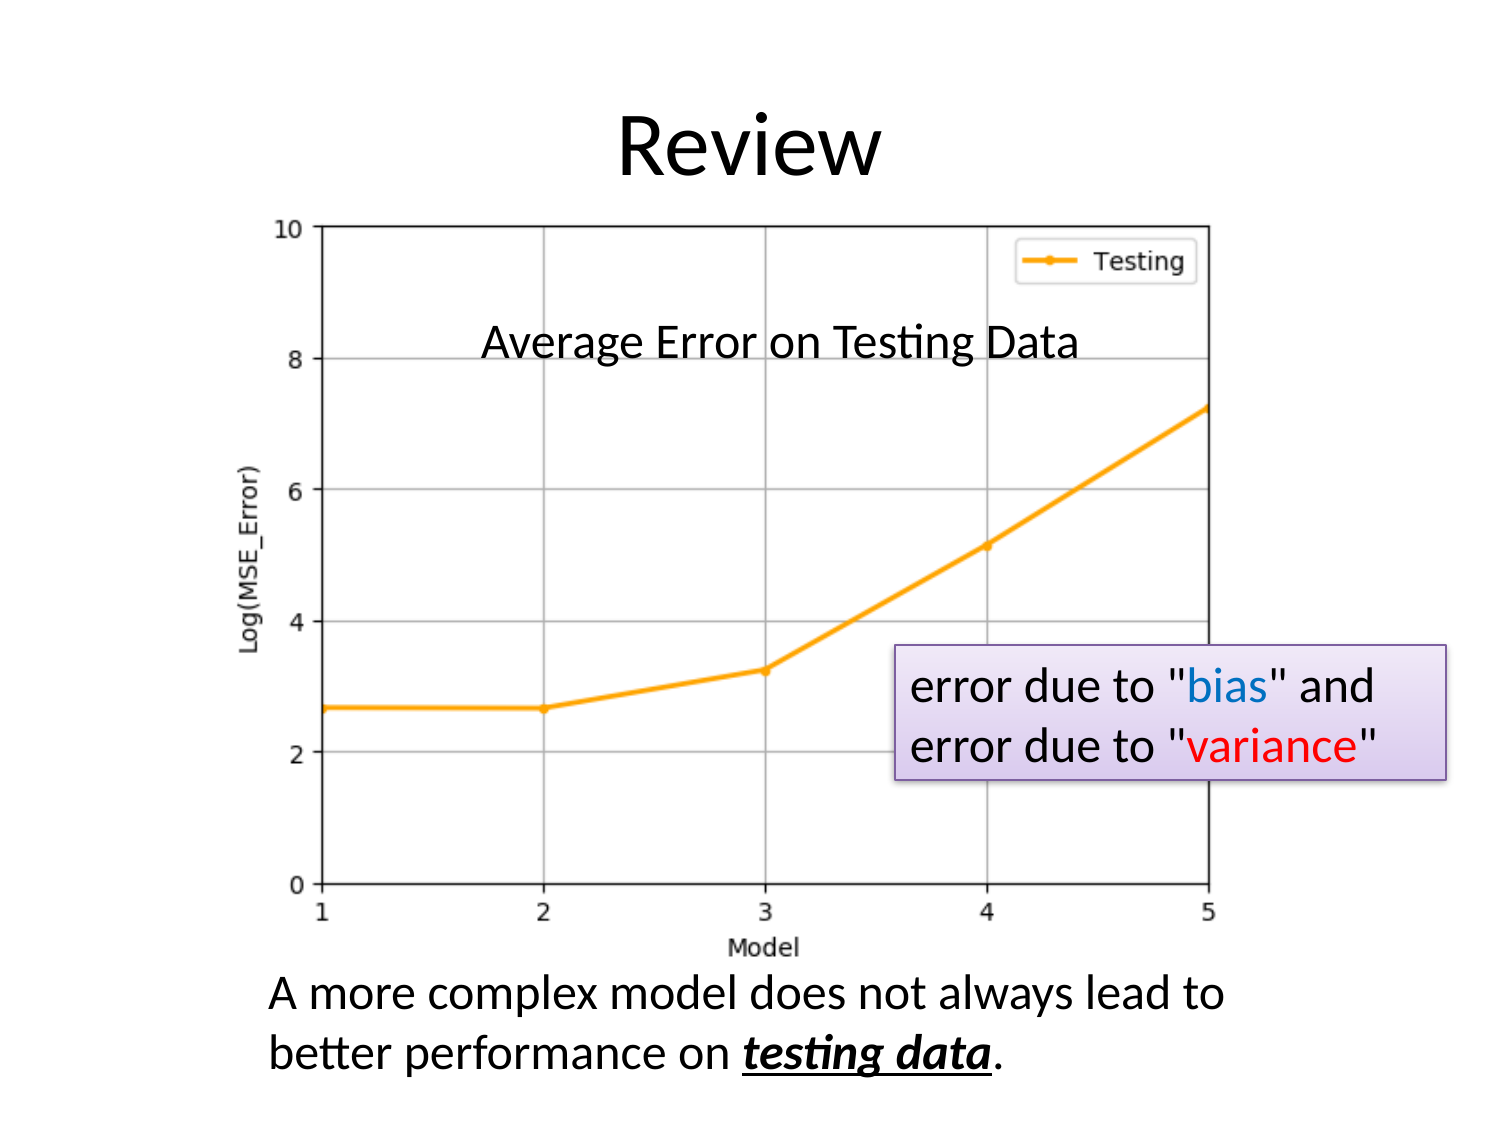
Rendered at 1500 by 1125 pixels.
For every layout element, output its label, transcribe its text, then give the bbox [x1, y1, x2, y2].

picture [218, 207, 1221, 965]
text_box A more complex model does not always lead to better performance on testing data. [253, 952, 1261, 1087]
text_box error due to "bias" and error due to "variance" [1225, 644, 1447, 781]
title Review [75, 45, 1425, 233]
